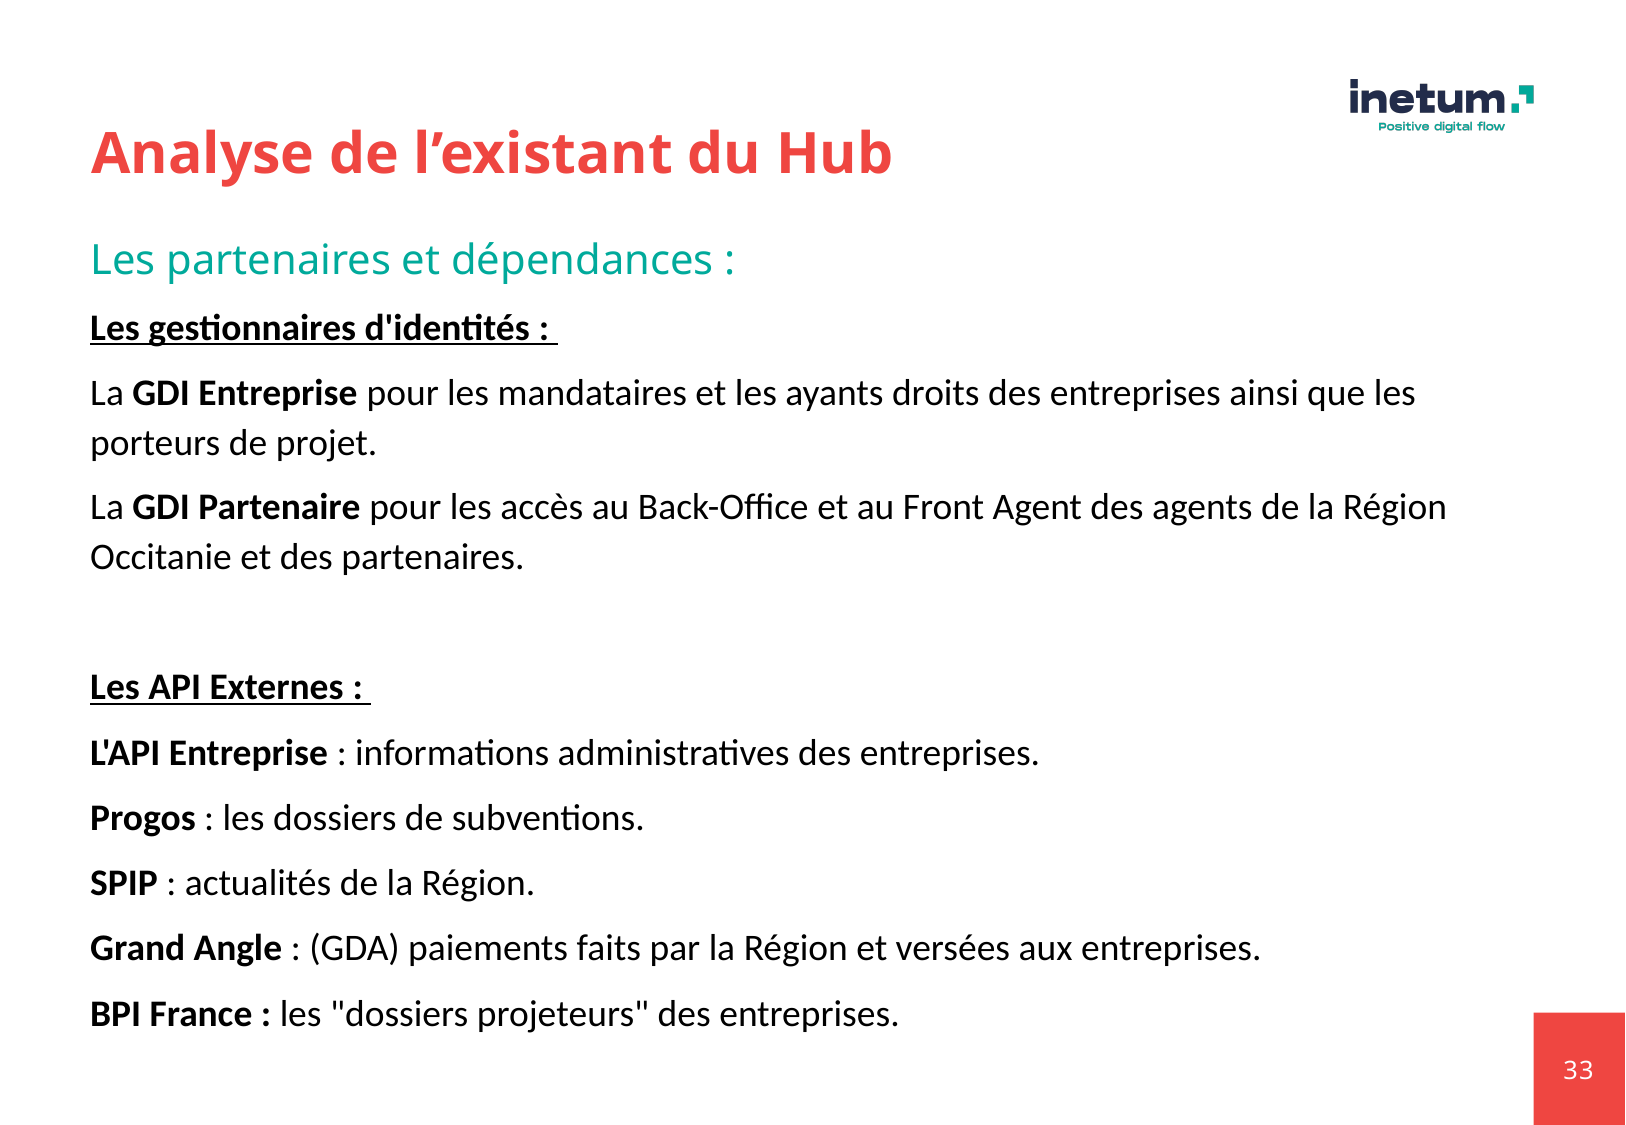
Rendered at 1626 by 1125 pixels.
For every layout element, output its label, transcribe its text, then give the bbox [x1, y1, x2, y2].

picture [1350, 79, 1534, 133]
list Les partenaires et dépendances : Les gestionnaires d'identités : La GDI Entreprise pour les mandataires et les ayants droits des entreprises ainsi que les porteurs de projet. La GDI Partenaire pour les accès au Back-Office et au Front Agent des agents de la Région Occitanie et des partenaires. Les API Externes : L'API Entreprise : informations administratives des entreprises. Progos : les dossiers de subventions. SPIP : actualités de la Région. Grand Angle : (GDA) paiements faits par la Région et versées aux entreprises. BPI France : les "dossiers projeteurs" des entreprises. [90, 209, 1517, 1049]
title Analyse de l’existant du Hub [90, 114, 1331, 187]
